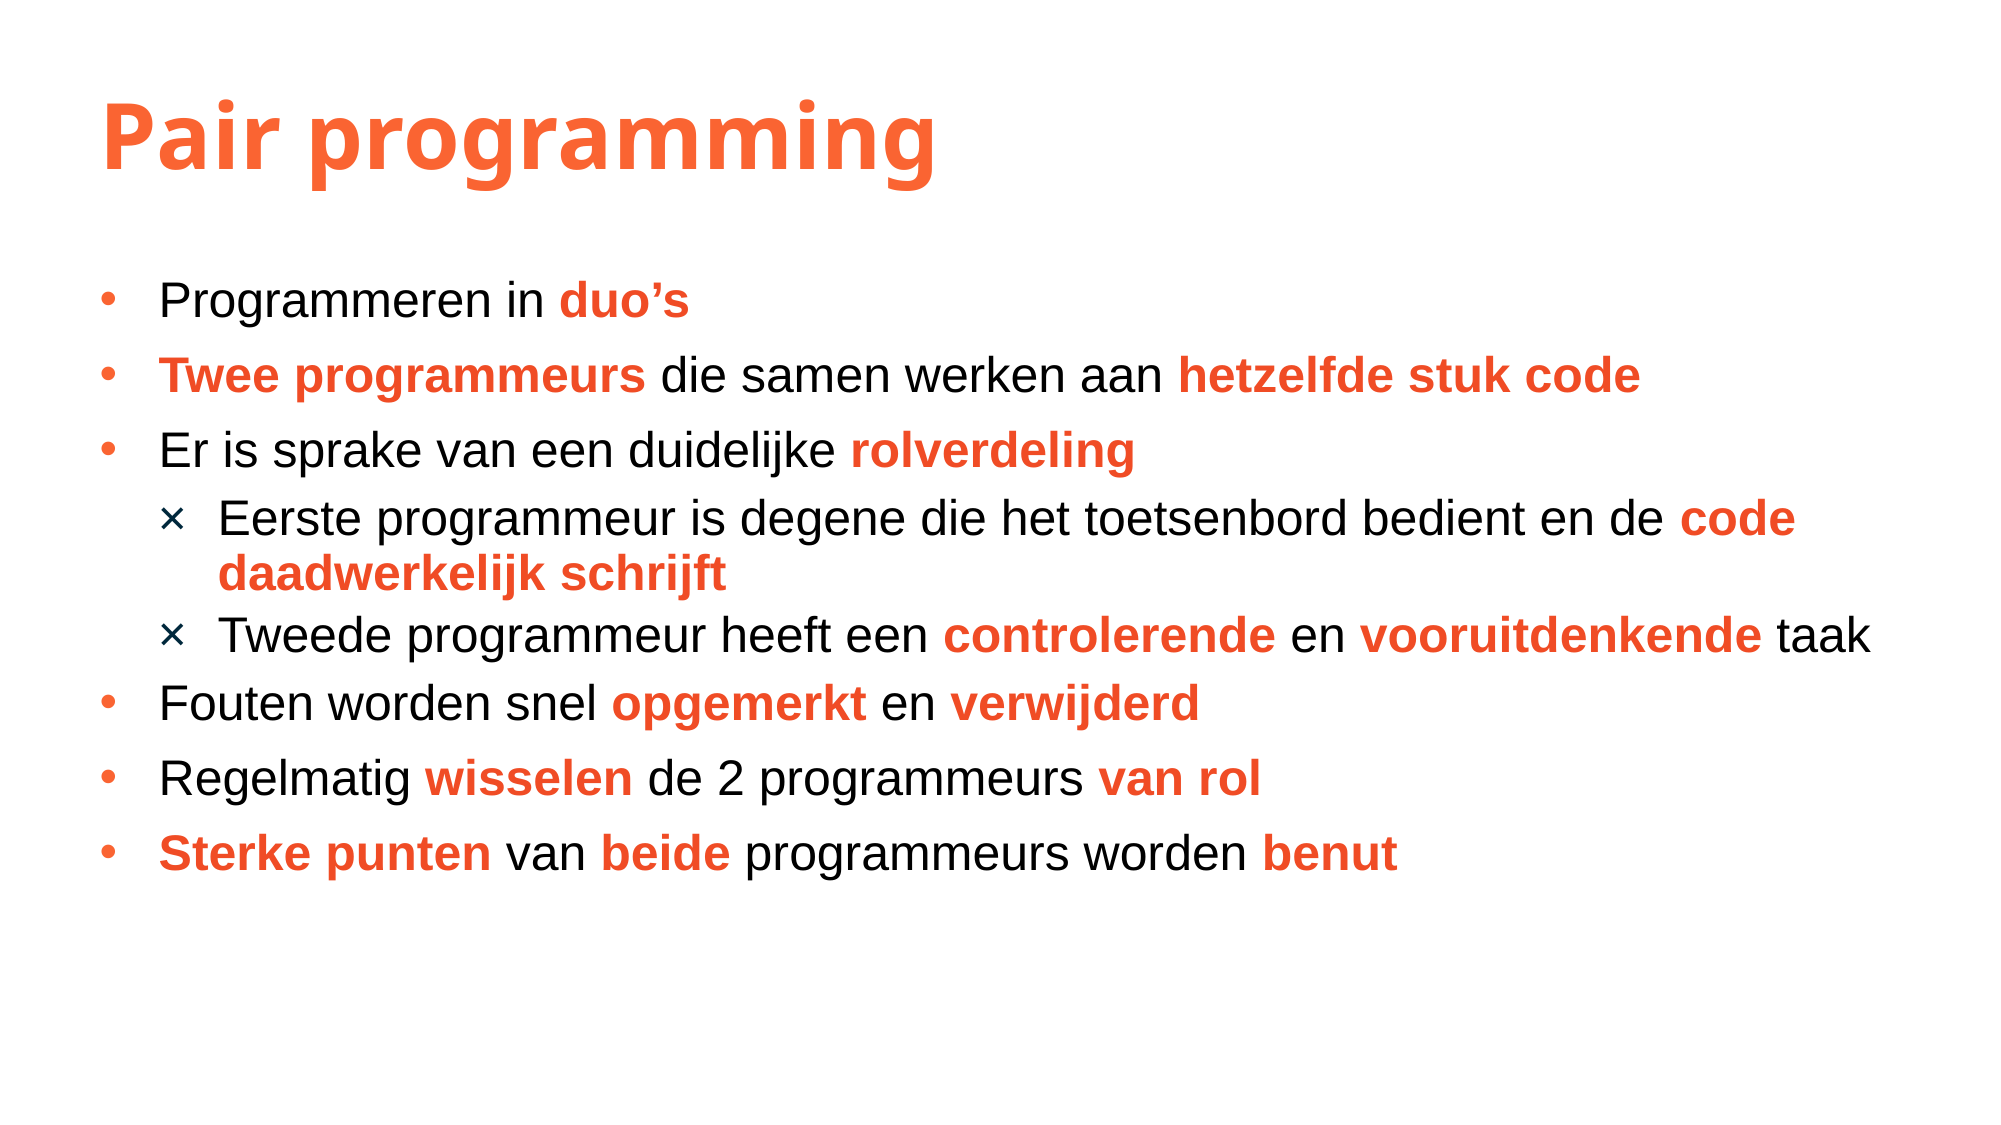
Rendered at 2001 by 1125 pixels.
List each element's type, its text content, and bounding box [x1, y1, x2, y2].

list Programmeren in duo’s Twee programmeurs die samen werken aan hetzelfde stuk code Er is sprake van een duidelijke rolverdeling Eerste programmeur is degene die het toetsenbord bedient en de code daadwerkelijk schrijft Tweede programmeur heeft een controlerende en vooruitdenkende taak Fouten worden snel opgemerkt en verwijderd Regelmatig wisselen de 2 programmeurs van rol Sterke punten van beide programmeurs worden benut [84, 267, 1916, 1041]
title Pair programming [84, 49, 1916, 233]
